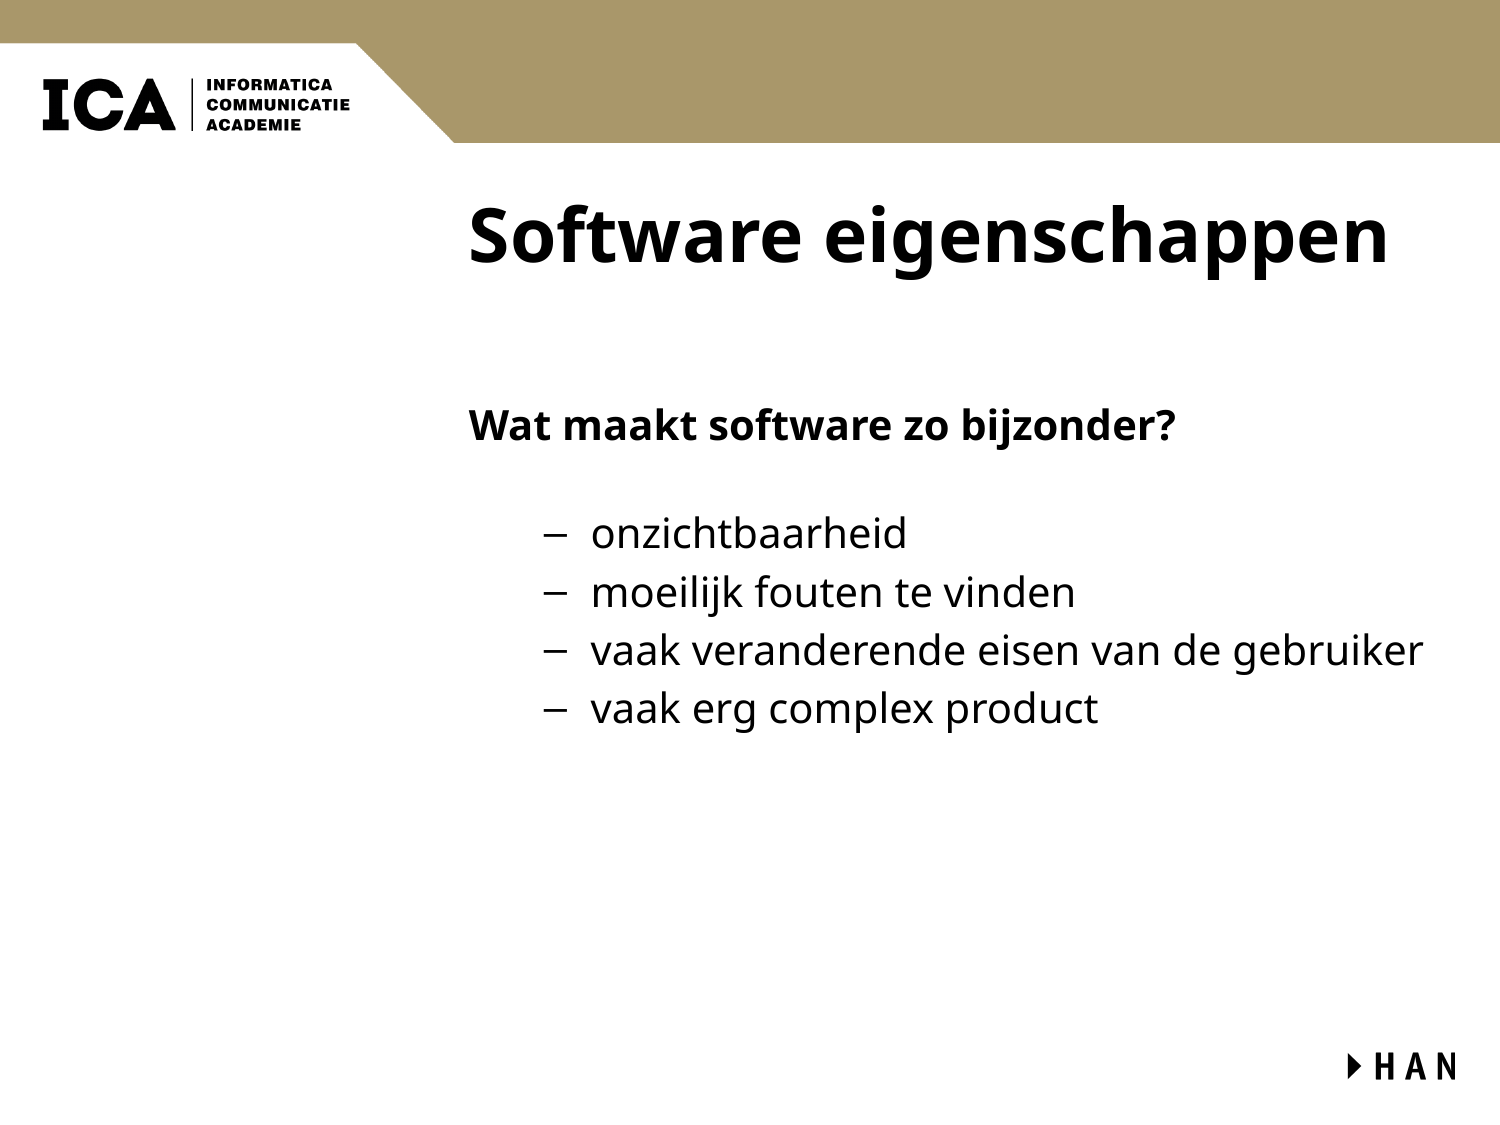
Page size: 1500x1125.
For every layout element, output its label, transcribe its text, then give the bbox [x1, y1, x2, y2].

list Wat maakt software zo bijzonder? onzichtbaarheid moeilijk fouten te vinden vaak veranderende eisen van de gebruiker vaak erg complex product [453, 391, 1455, 1040]
title Software eigenschappen [453, 179, 1455, 287]
